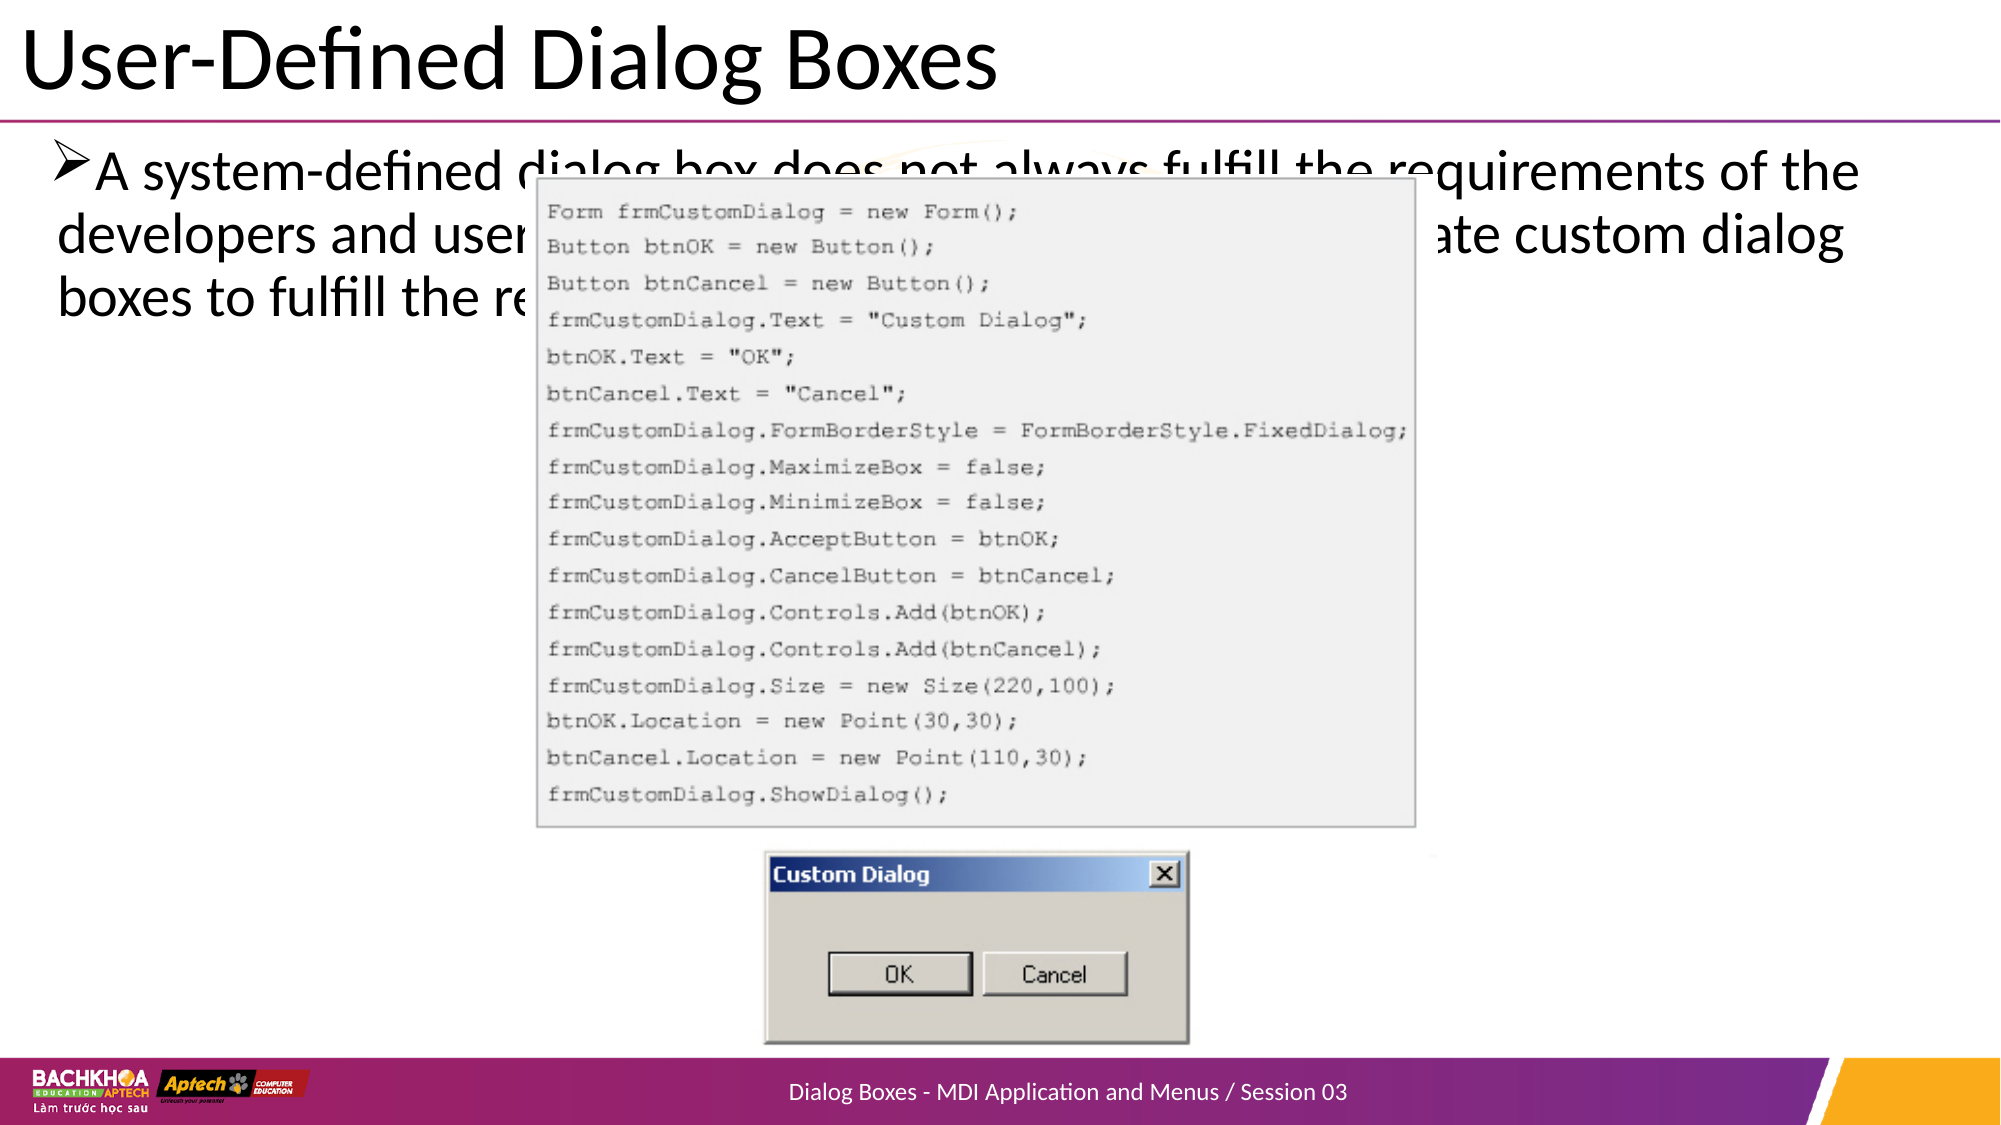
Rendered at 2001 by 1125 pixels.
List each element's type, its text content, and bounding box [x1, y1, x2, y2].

footer Dialog Boxes - MDI Application and Menus / Session 03 [324, 1060, 1813, 1120]
list A system-defined dialog box does not always fulfill the requirements of the developers and users. In such as, a developer needs to create custom dialog boxes to fulfill the requirements. [5, 125, 1993, 1014]
title User-Defined Dialog Boxes [5, 3, 1993, 116]
picture [0, 0, 2001, 1125]
